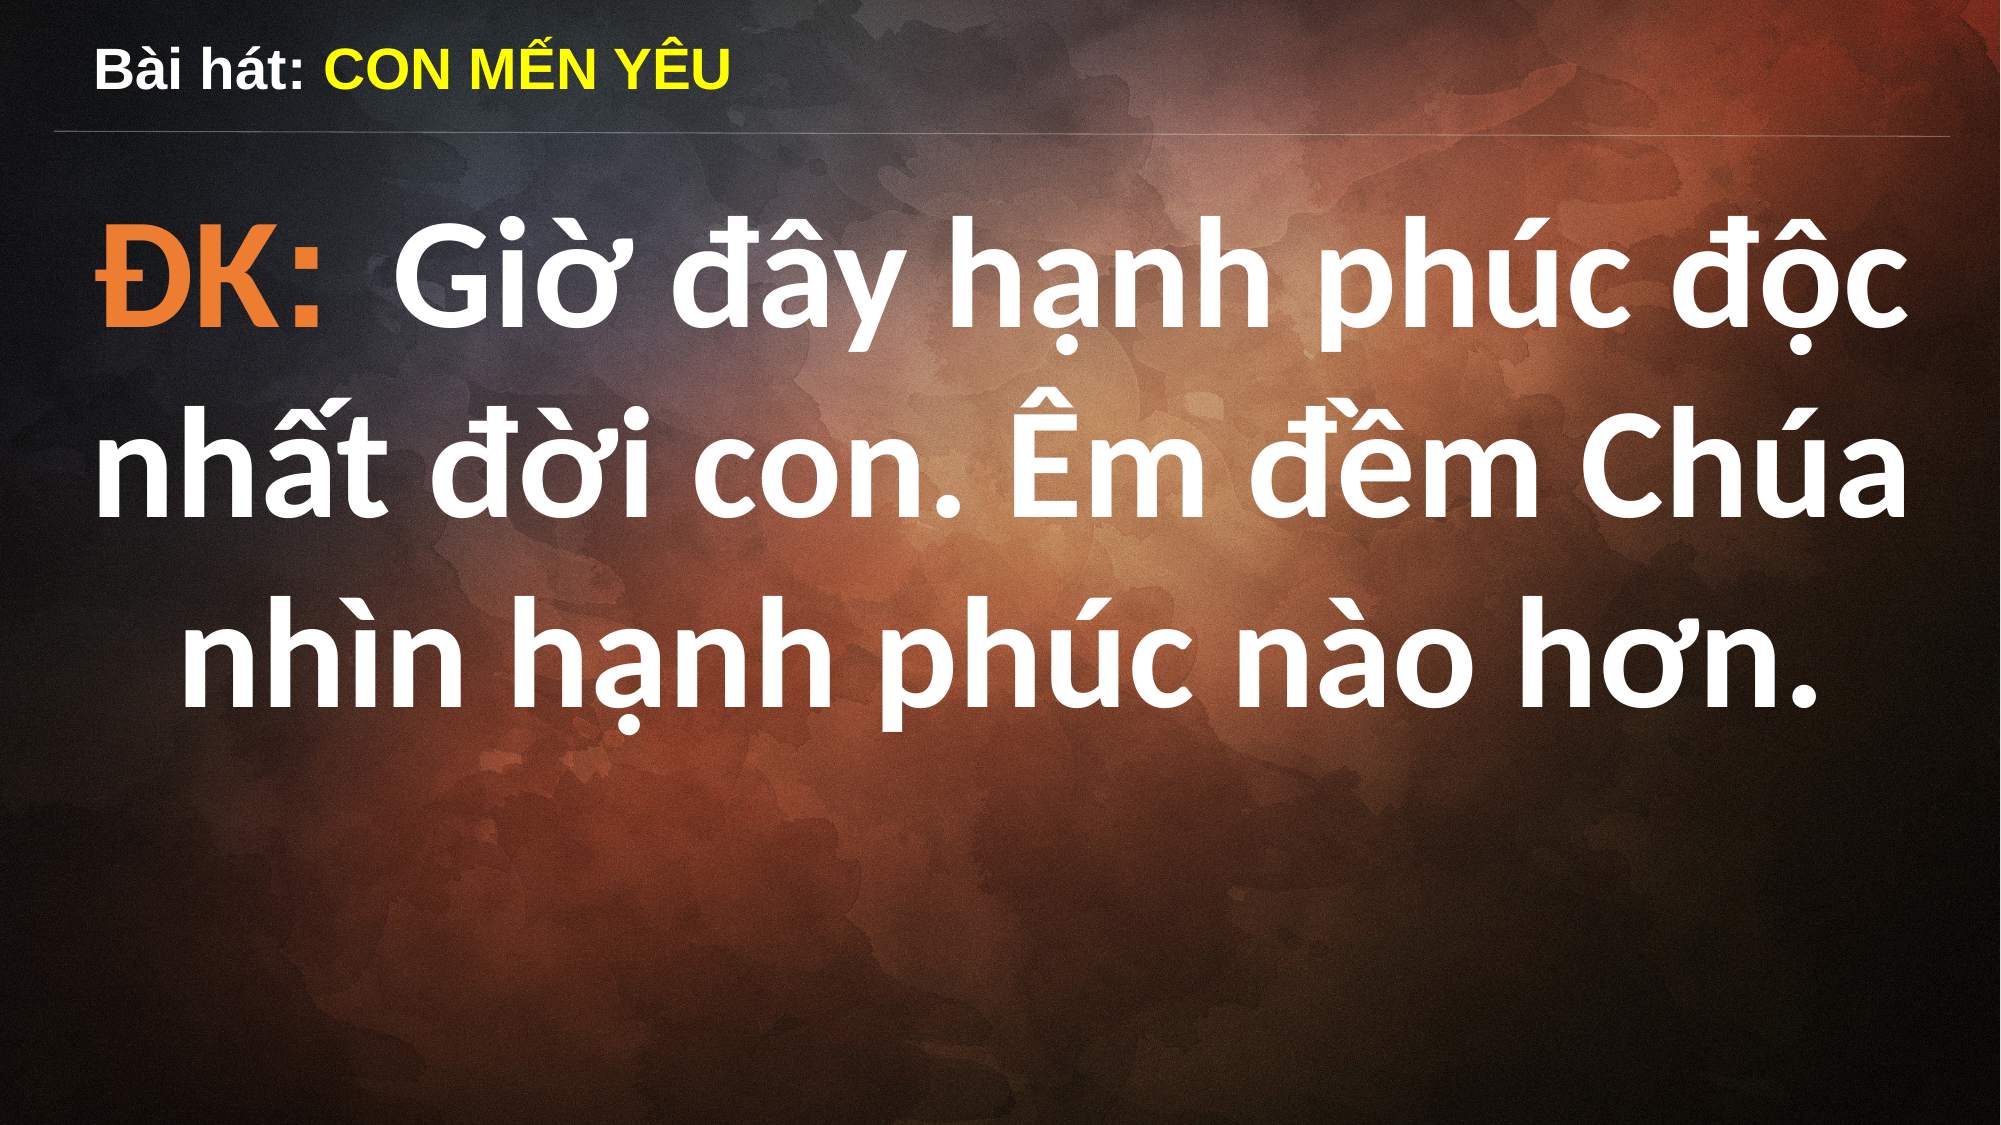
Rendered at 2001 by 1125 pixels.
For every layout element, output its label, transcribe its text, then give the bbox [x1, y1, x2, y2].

subtitle Bài hát: CON MẾN YÊU [53, 31, 773, 118]
picture [0, 0, 2001, 1125]
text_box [53, 131, 1950, 137]
text_box ĐK: Giờ đây hạnh phúc độc nhất đời con. Êm đềm Chúa nhìn hạnh phúc nào hơn. [53, 161, 1950, 747]
